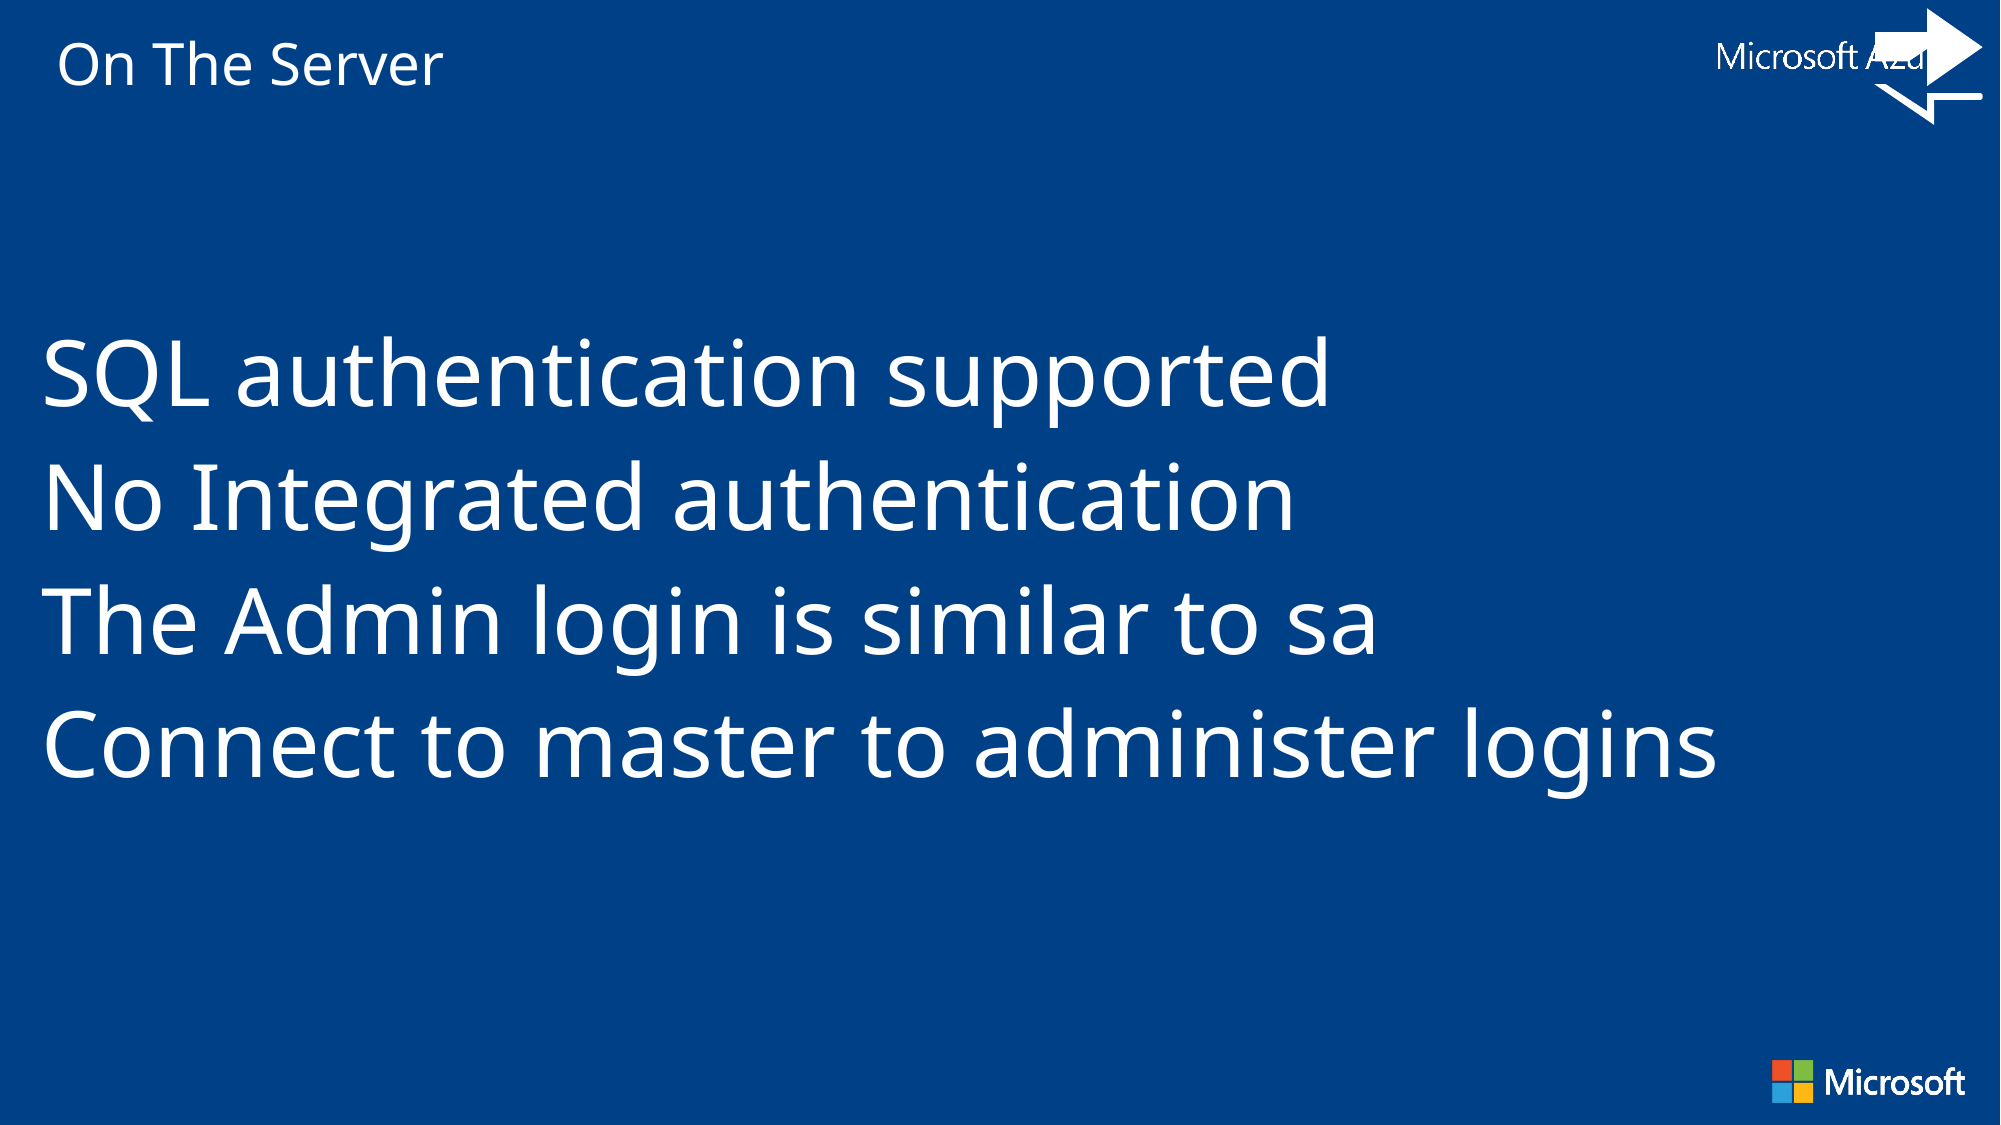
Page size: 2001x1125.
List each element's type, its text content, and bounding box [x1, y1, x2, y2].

text_box SQL authentication supported No Integrated authentication The Admin login is similar to sa Connect to master to administer logins [0, 134, 2000, 1125]
text_box On The Server [0, 0, 2000, 134]
text_box [1875, 8, 1983, 87]
text_box [1874, 84, 1983, 125]
